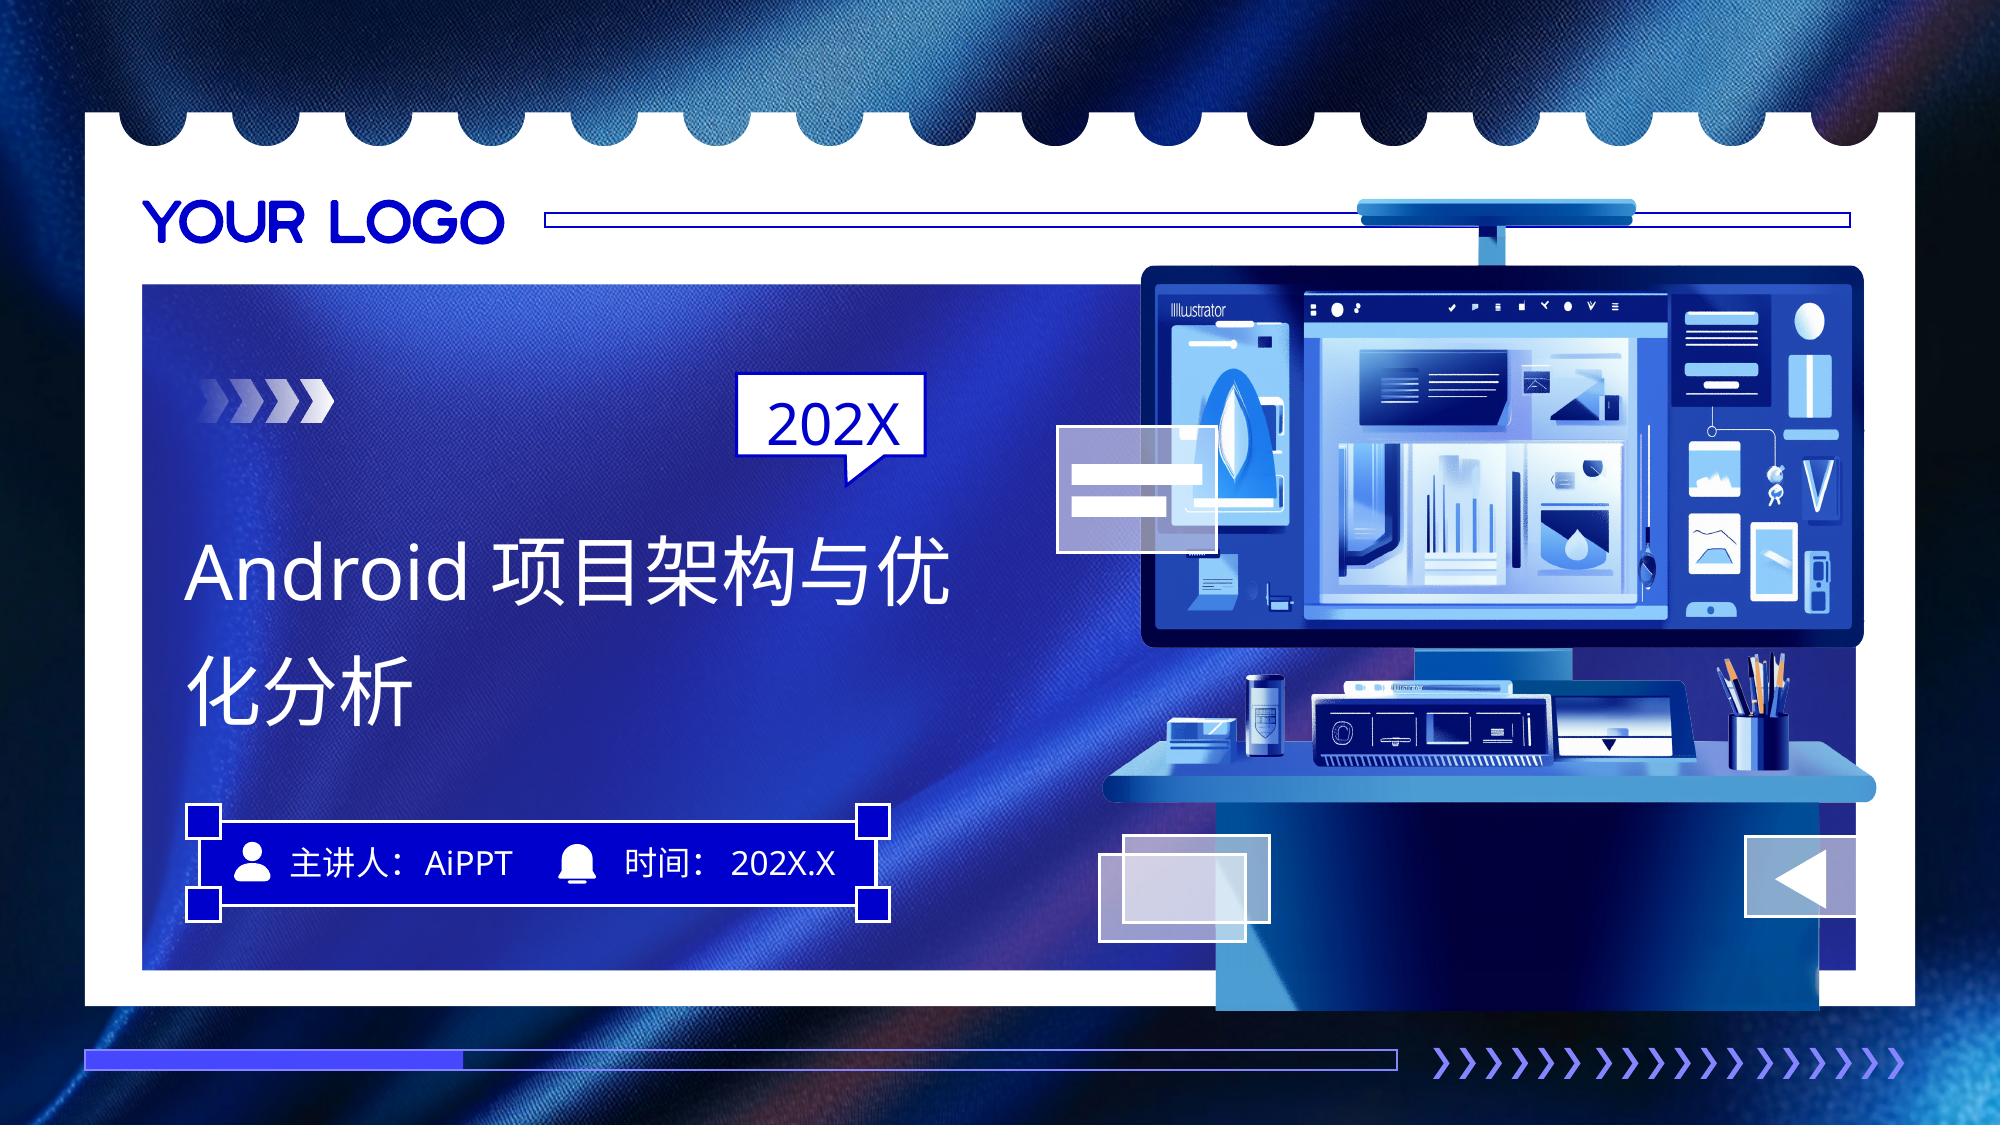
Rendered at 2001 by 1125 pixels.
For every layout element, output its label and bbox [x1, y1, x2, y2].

text_box [1089, 108, 1904, 1011]
picture [0, 0, 2000, 1125]
